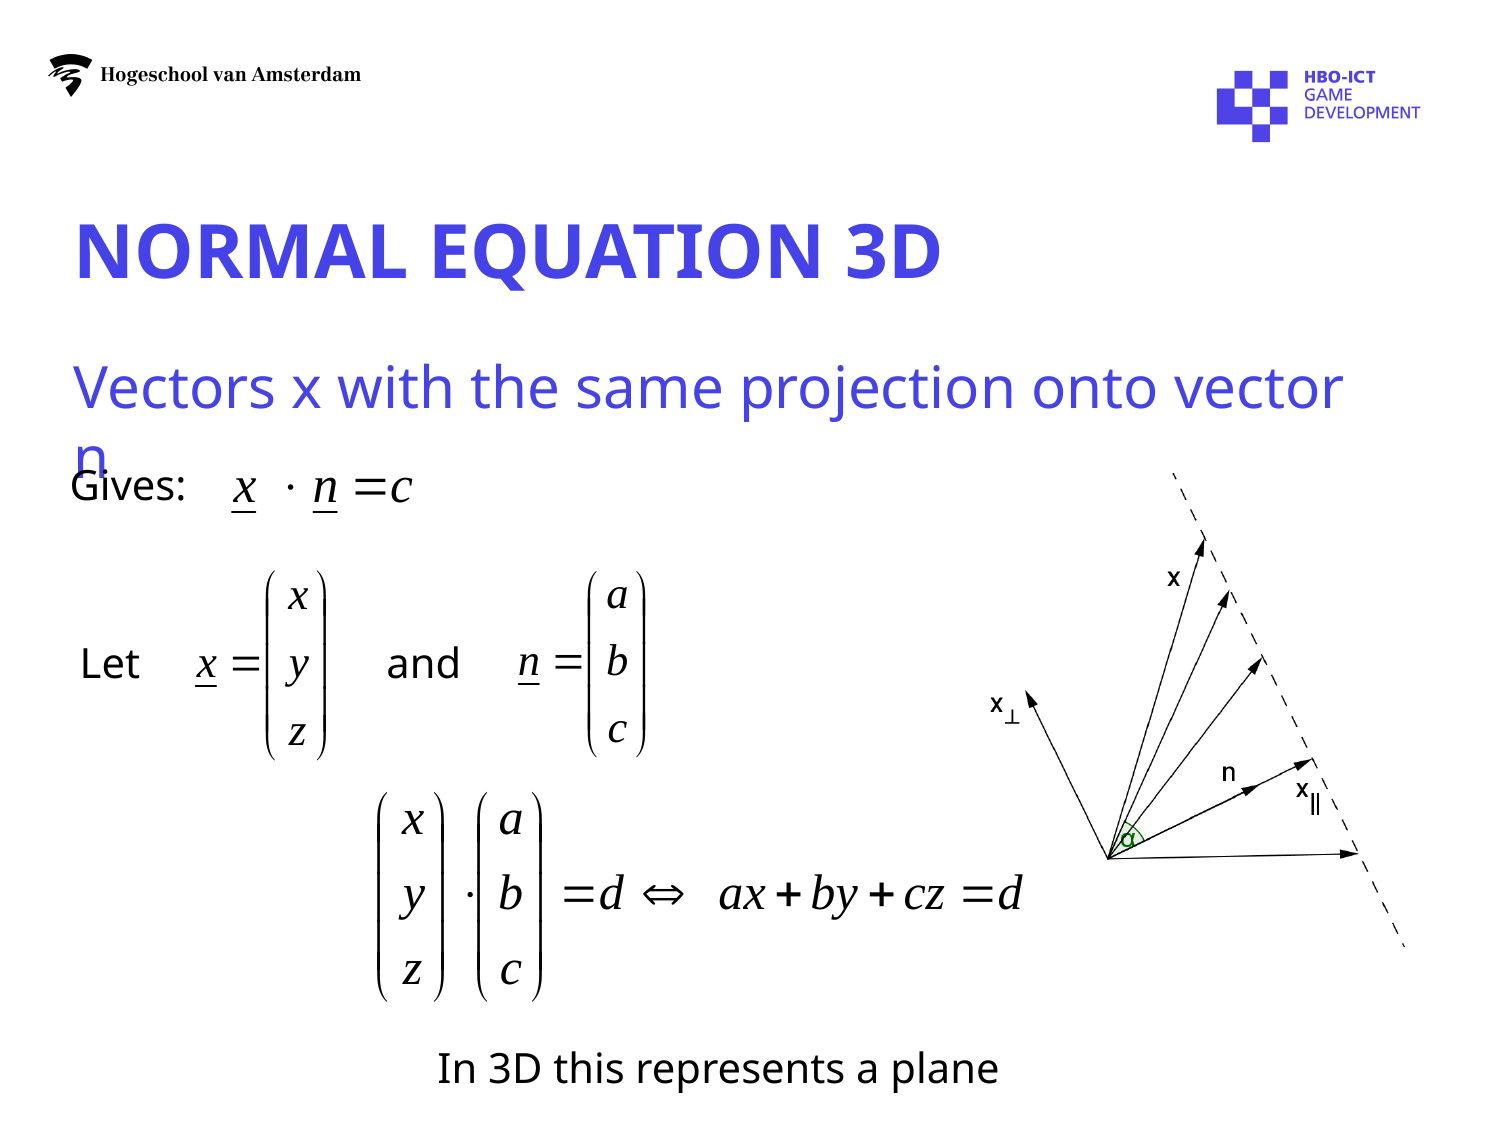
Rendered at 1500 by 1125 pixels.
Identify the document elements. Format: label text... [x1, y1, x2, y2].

text_box Gives: [54, 451, 202, 516]
picture [913, 473, 1455, 947]
text_box Let [64, 629, 156, 695]
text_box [223, 451, 422, 525]
picture [1181, 35, 1447, 166]
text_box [496, 560, 657, 769]
title normal equation 3D [59, 154, 1409, 342]
picture [48, 54, 361, 97]
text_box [172, 560, 340, 772]
text_box In 3D this represents a plane [422, 1034, 1015, 1100]
text_box and [371, 629, 477, 695]
list Vectors x with the same projection onto vector n [58, 342, 1410, 1006]
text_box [366, 780, 1036, 1015]
